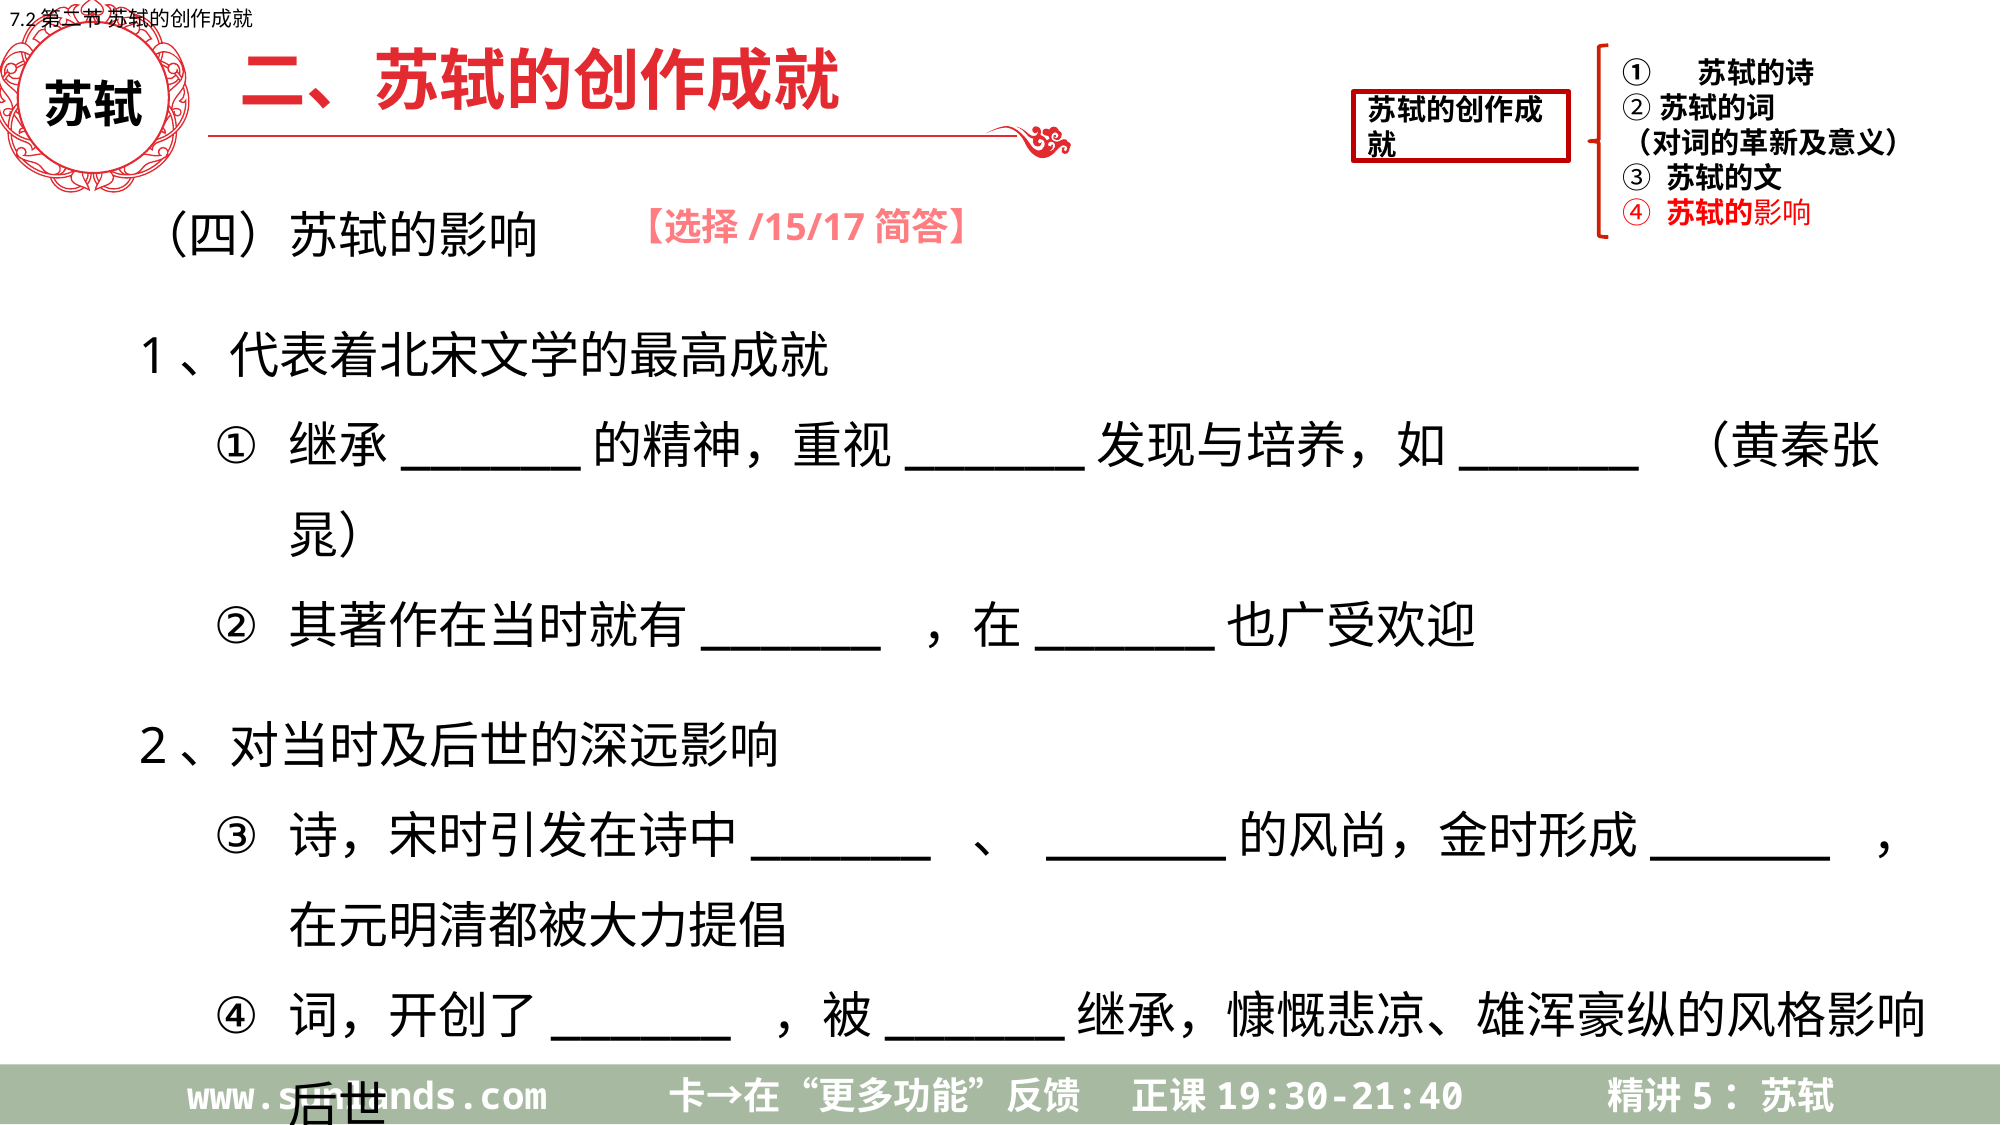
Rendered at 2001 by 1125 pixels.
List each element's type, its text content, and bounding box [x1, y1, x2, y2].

text_box （四）苏轼的影响 1、代表着北宋文学的最高成就 继承______的精神，重视______发现与培养，如______ （黄秦张晁） 其著作在当时就有______ ，在______也广受欢迎 2、对当时及后世的深远影响 诗，宋时引发在诗中______ 、 ______的风尚，金时形成______ ，在元明清都被大力提倡 词，开创了______ ，被______继承，慷慨悲凉、雄浑豪纵的风格影响后世 文， ______说理详彻， ______自然率真、随意挥洒，受明代公安派重视 [124, 135, 1984, 1125]
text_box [1353, 44, 1609, 238]
text_box 【选择/15/17简答】 [612, 173, 1002, 256]
text_box 二、苏轼的创作成就 [224, 30, 856, 126]
text_box [985, 126, 1023, 135]
text_box 苏轼的诗 ②苏轼的词 （对词的革新及意义） ③ 苏轼的文 ④ 苏轼的影响 [1611, 47, 1952, 237]
text_box [0, 81, 124, 193]
text_box 7.2第二节 苏轼的创作成就 [0, 0, 268, 38]
text_box [0, 38, 32, 91]
text_box [1032, 126, 1041, 135]
text_box 苏轼 [13, 65, 173, 140]
text_box [1042, 126, 1062, 135]
text_box [28, 140, 124, 176]
text_box [154, 38, 190, 135]
text_box [22, 38, 164, 65]
